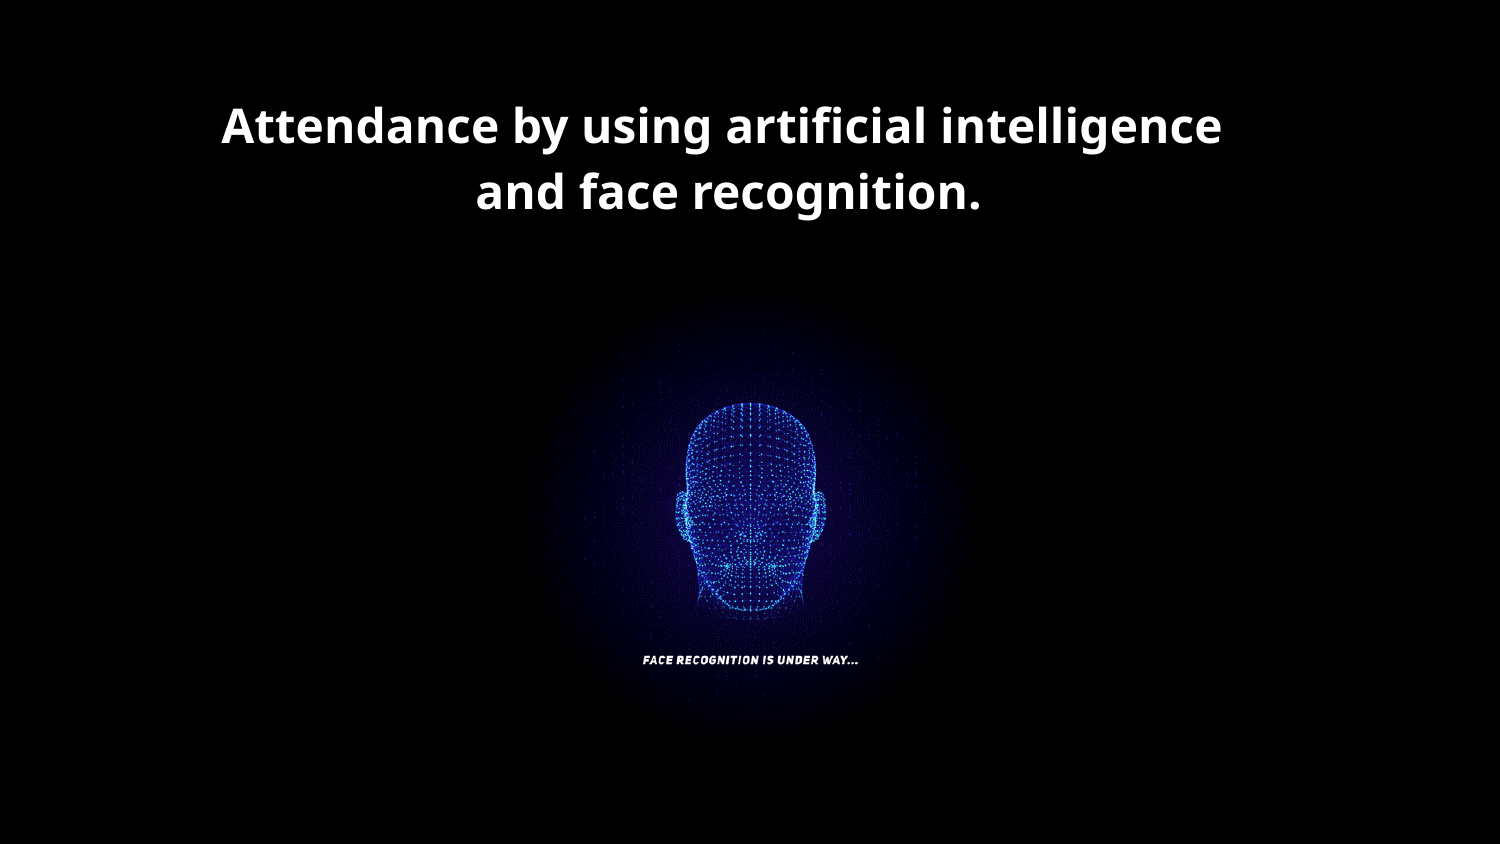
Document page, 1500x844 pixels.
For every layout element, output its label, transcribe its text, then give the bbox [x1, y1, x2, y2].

picture [438, 283, 1062, 750]
subtitle Attendance by using artificial intelligence and face recognition. [95, 72, 1350, 174]
